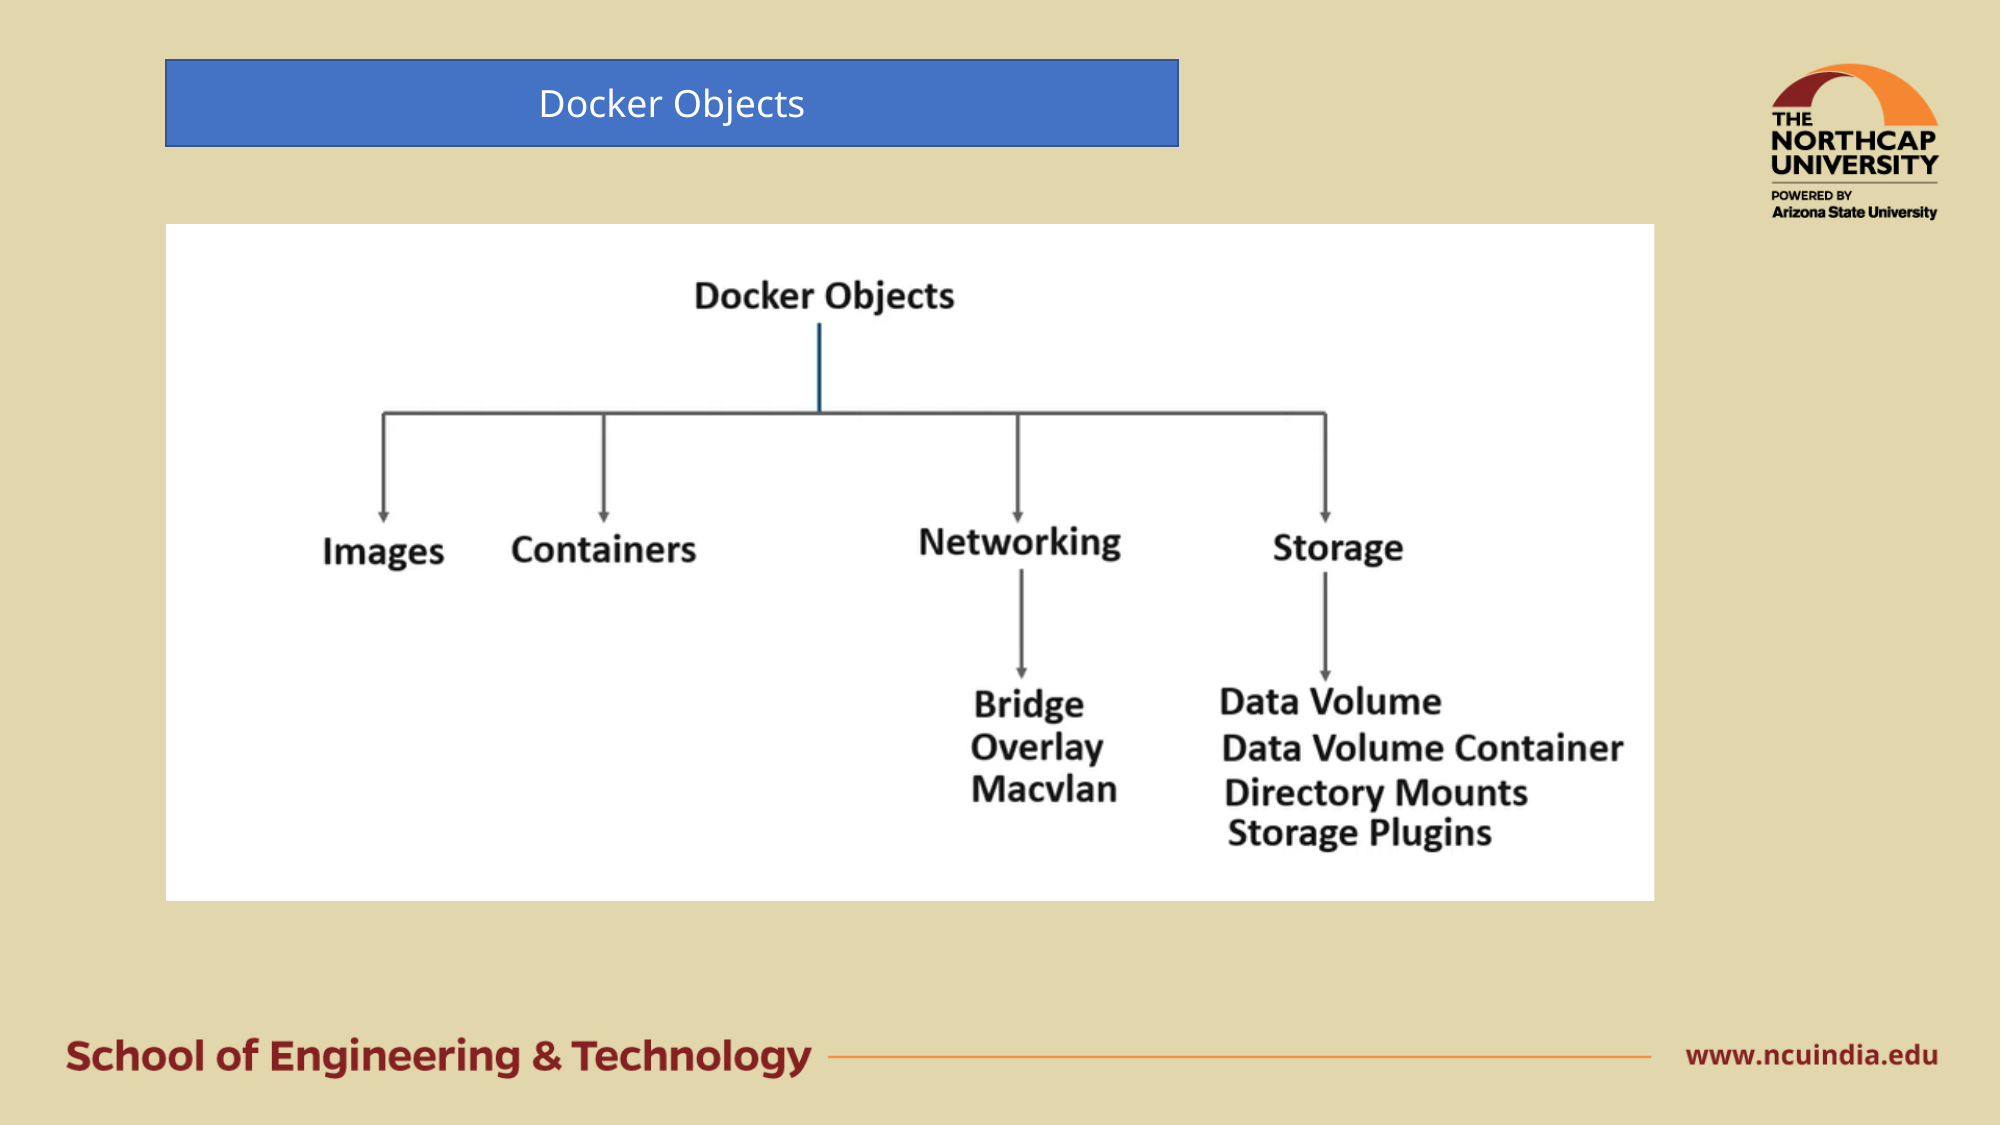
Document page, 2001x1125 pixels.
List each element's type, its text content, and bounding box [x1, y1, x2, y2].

text_box Docker Objects [165, 59, 1179, 147]
picture [0, 0, 2000, 1125]
